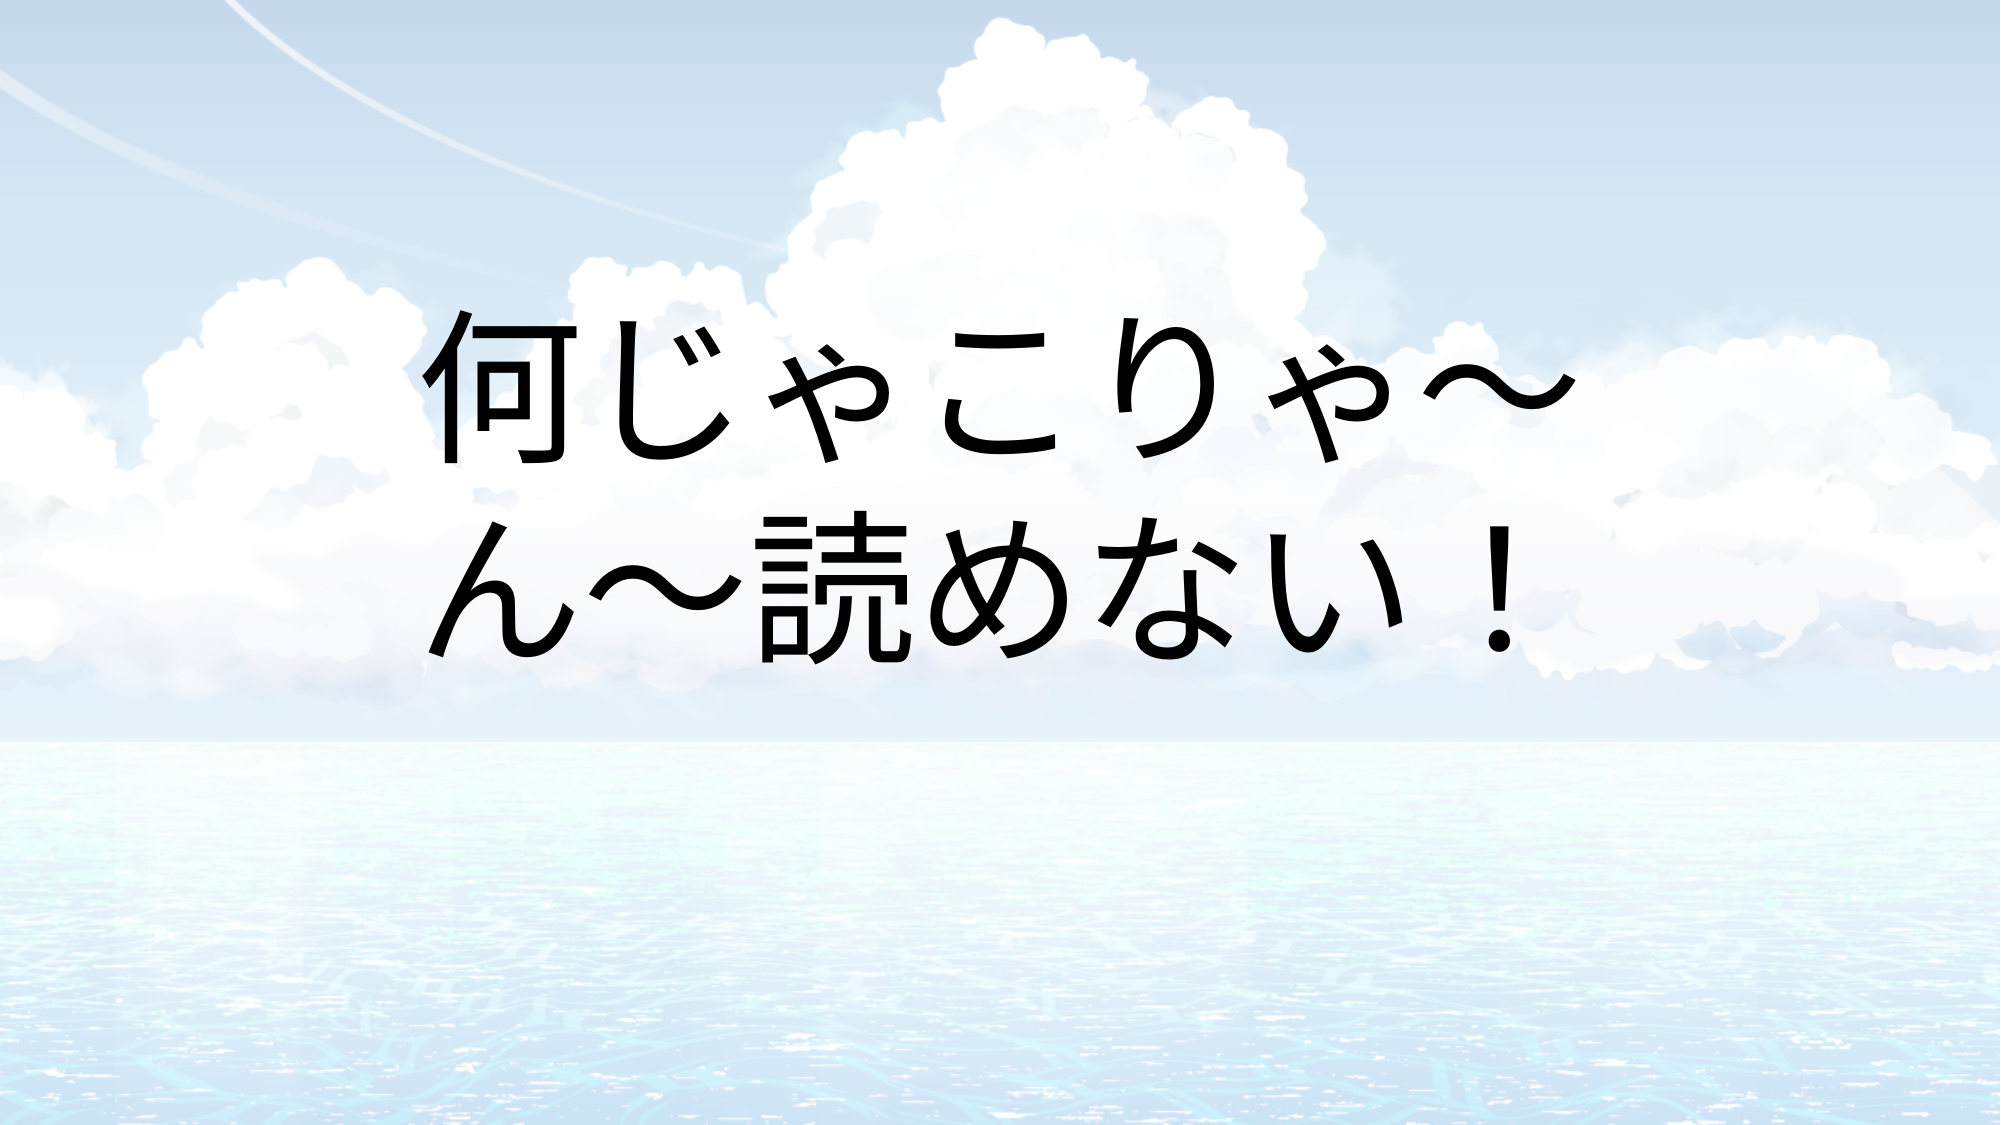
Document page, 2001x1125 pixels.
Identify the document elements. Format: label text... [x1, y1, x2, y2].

list 何じゃこりゃ～ ん～読めない！ [137, 299, 1863, 1014]
